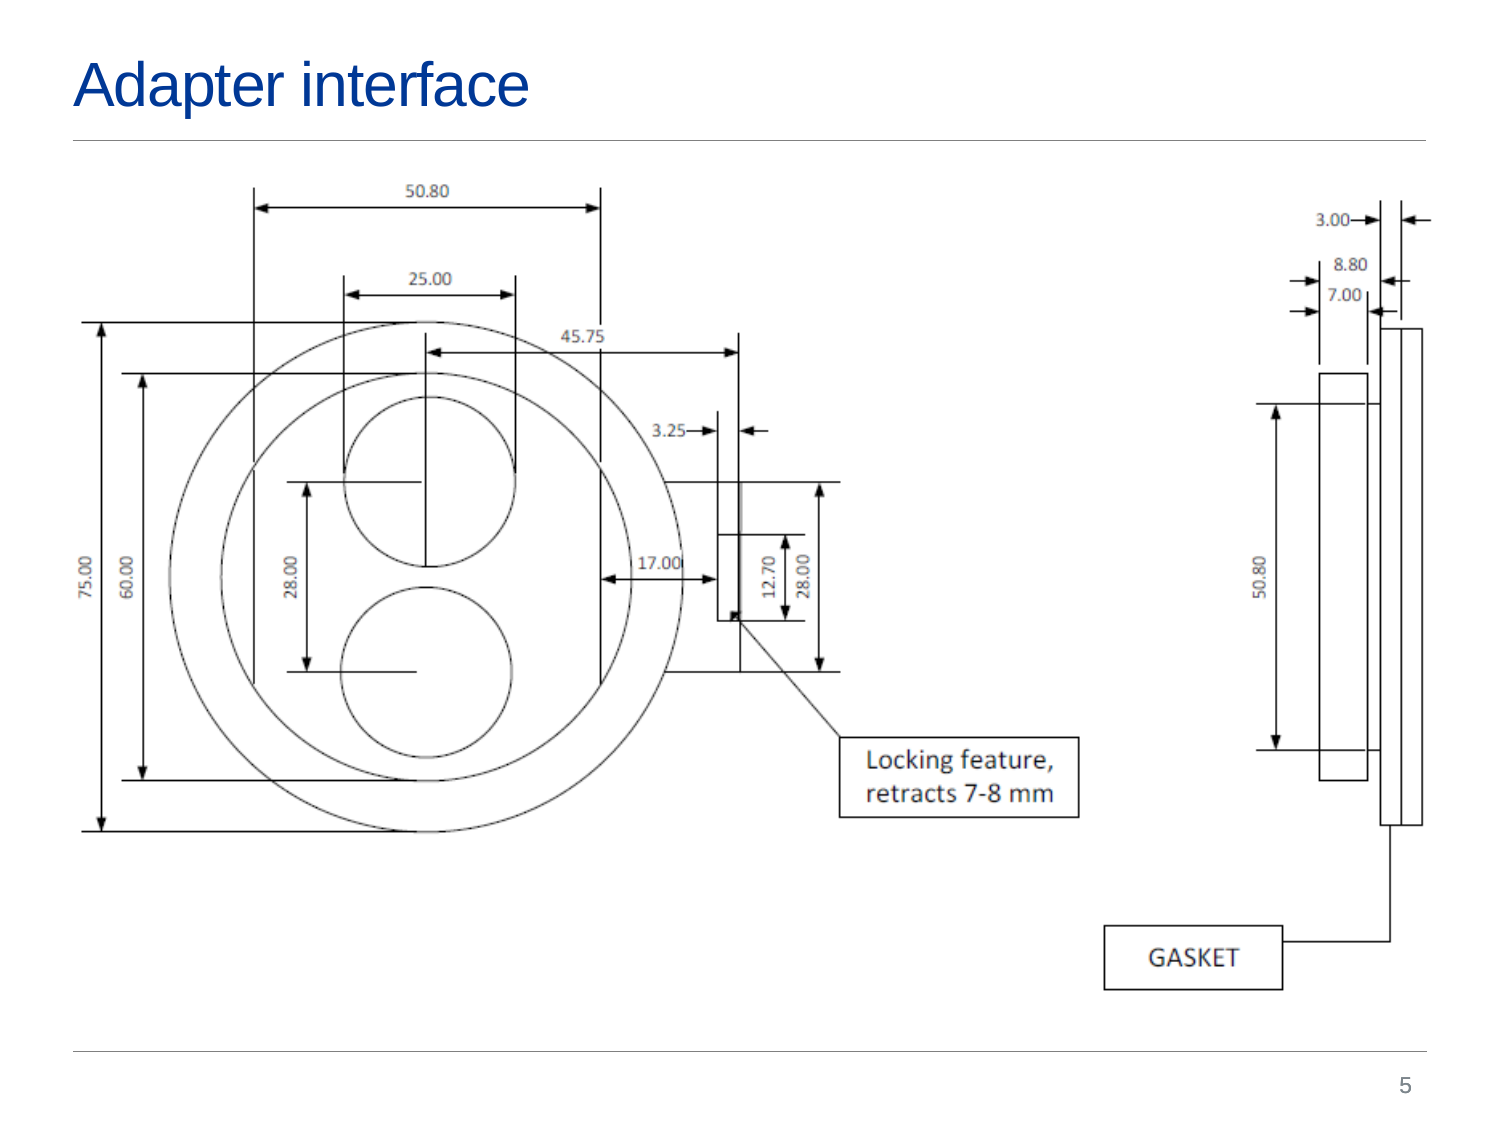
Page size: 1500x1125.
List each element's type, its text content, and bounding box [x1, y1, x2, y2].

picture [32, 148, 1471, 1028]
title Adapter interface [73, 44, 1427, 119]
